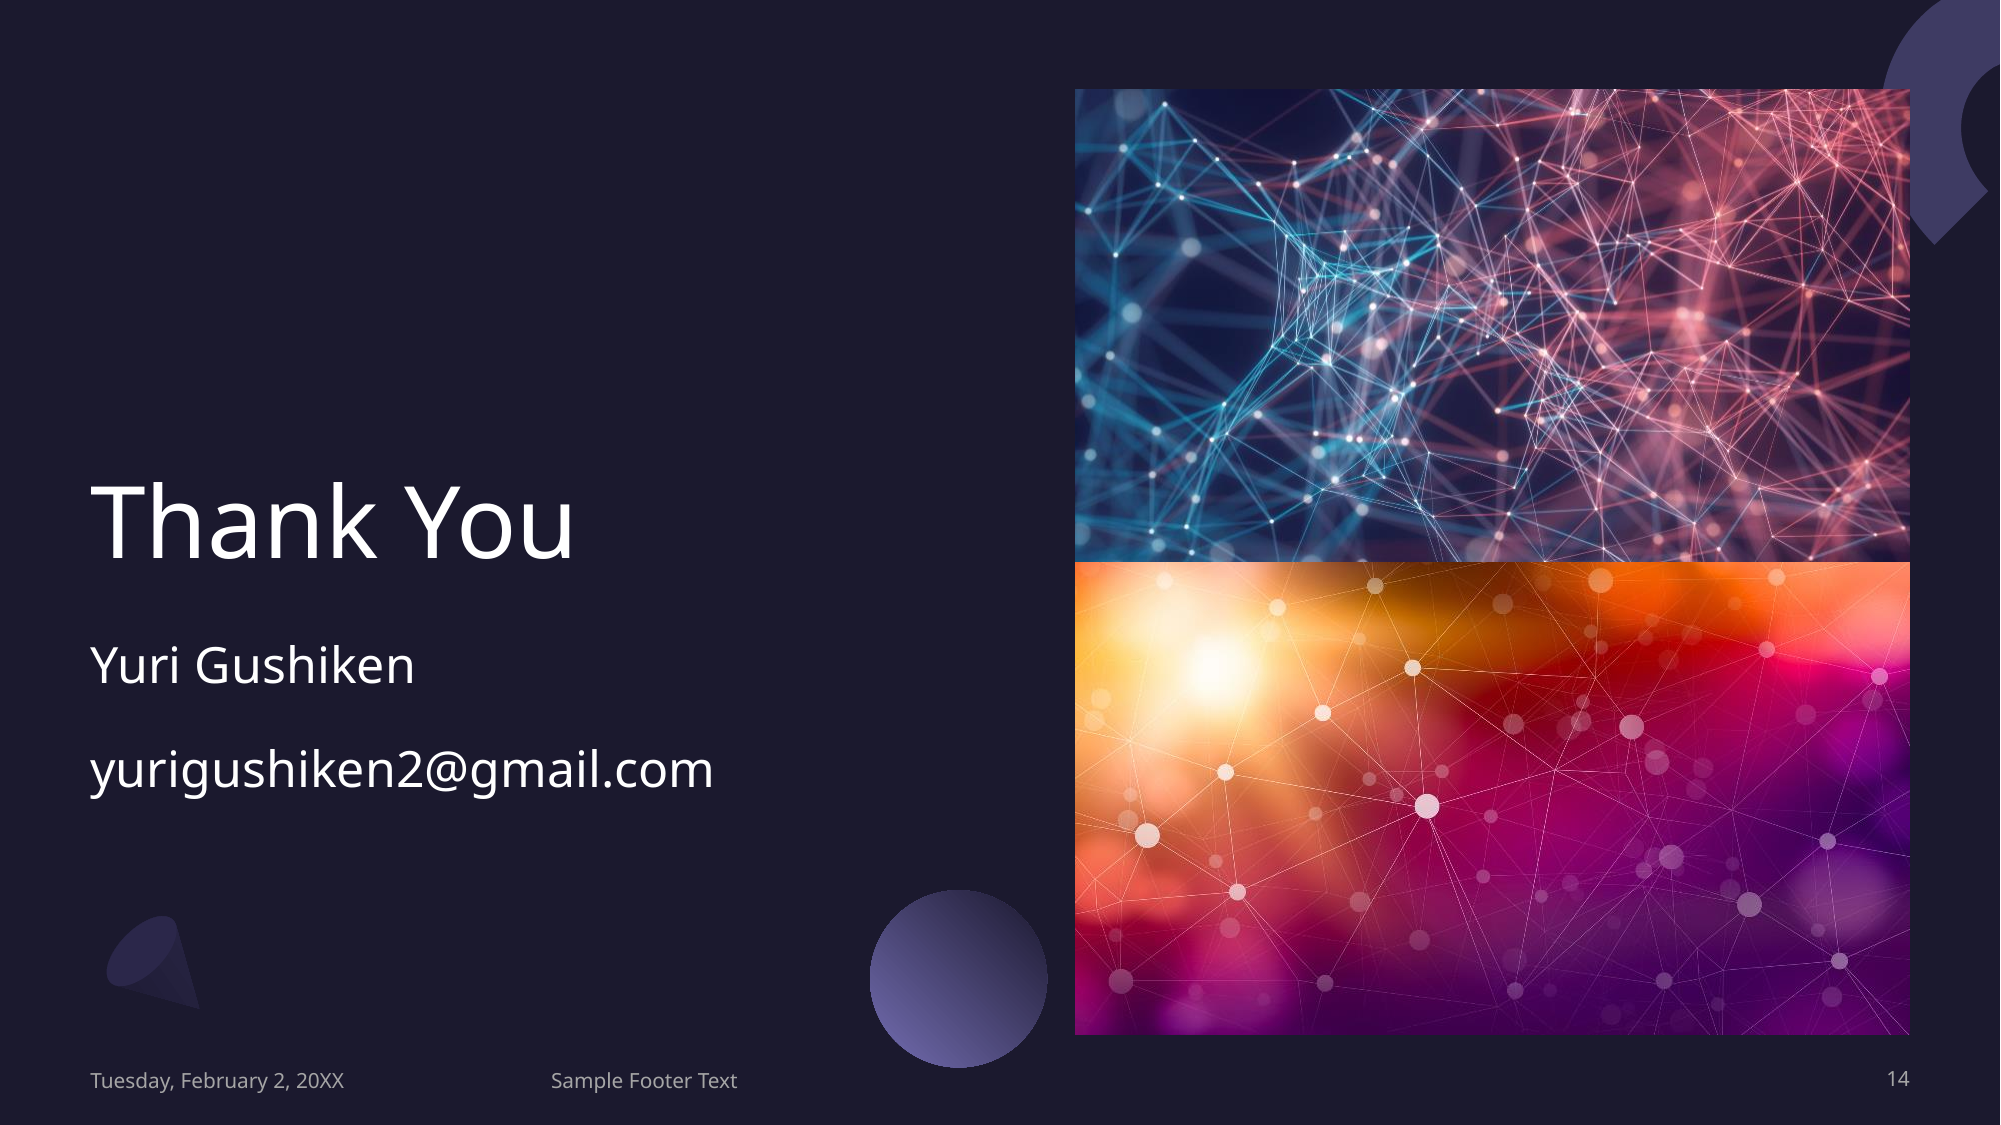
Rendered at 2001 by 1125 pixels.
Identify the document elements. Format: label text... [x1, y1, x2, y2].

picture [1075, 89, 1910, 1036]
subtitle Yuri Gushiken yurigushiken2@gmail.com [90, 627, 983, 1000]
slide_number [90, 1067, 522, 1093]
footer Sample Footer Text [551, 1067, 1598, 1093]
slide_number 14 [1632, 1067, 1910, 1093]
title Thank You [90, 90, 983, 580]
